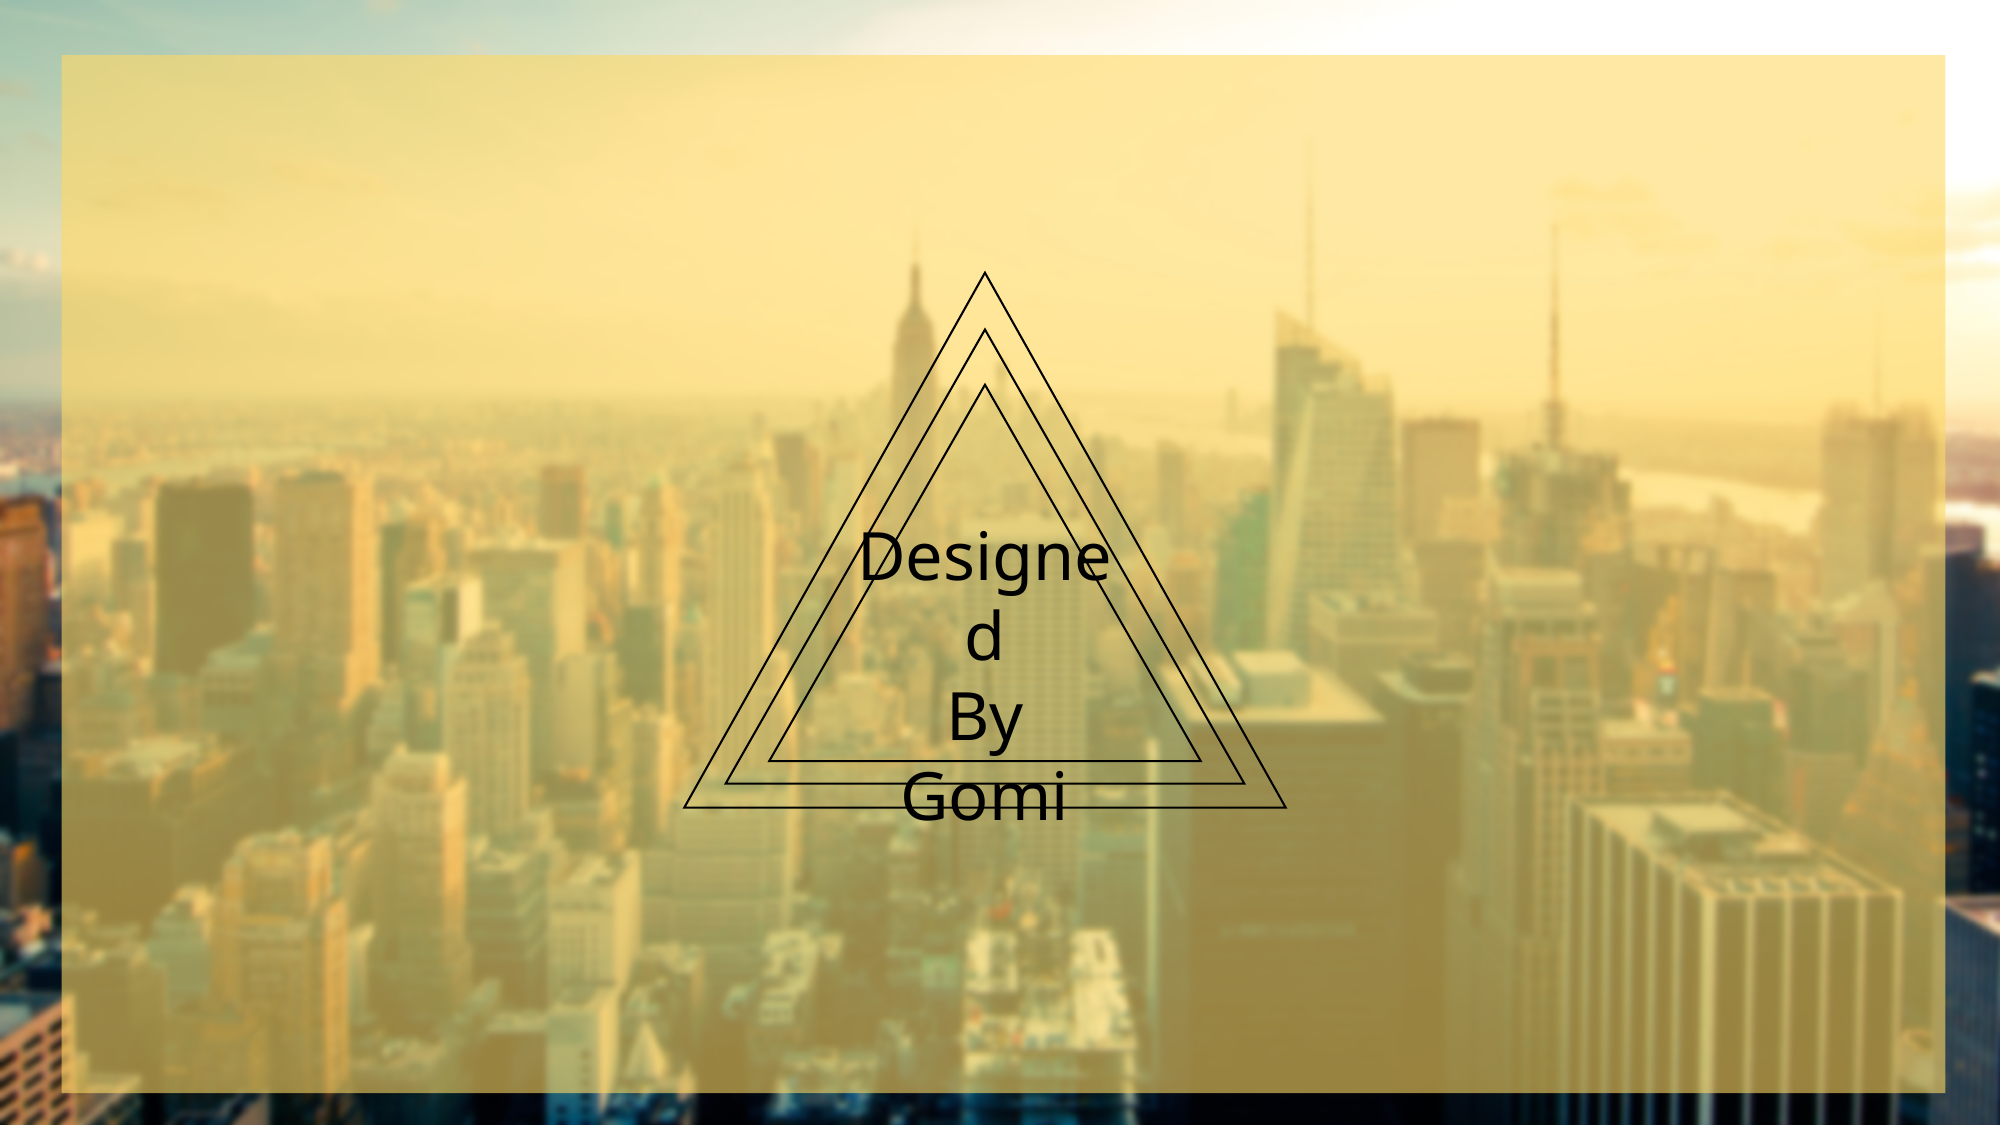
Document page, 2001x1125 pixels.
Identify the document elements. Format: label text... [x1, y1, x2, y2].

text_box [61, 54, 1946, 1094]
picture [581, 1121, 592, 1125]
text_box Designed By Gomi [682, 270, 1288, 809]
picture [0, 0, 2000, 1125]
